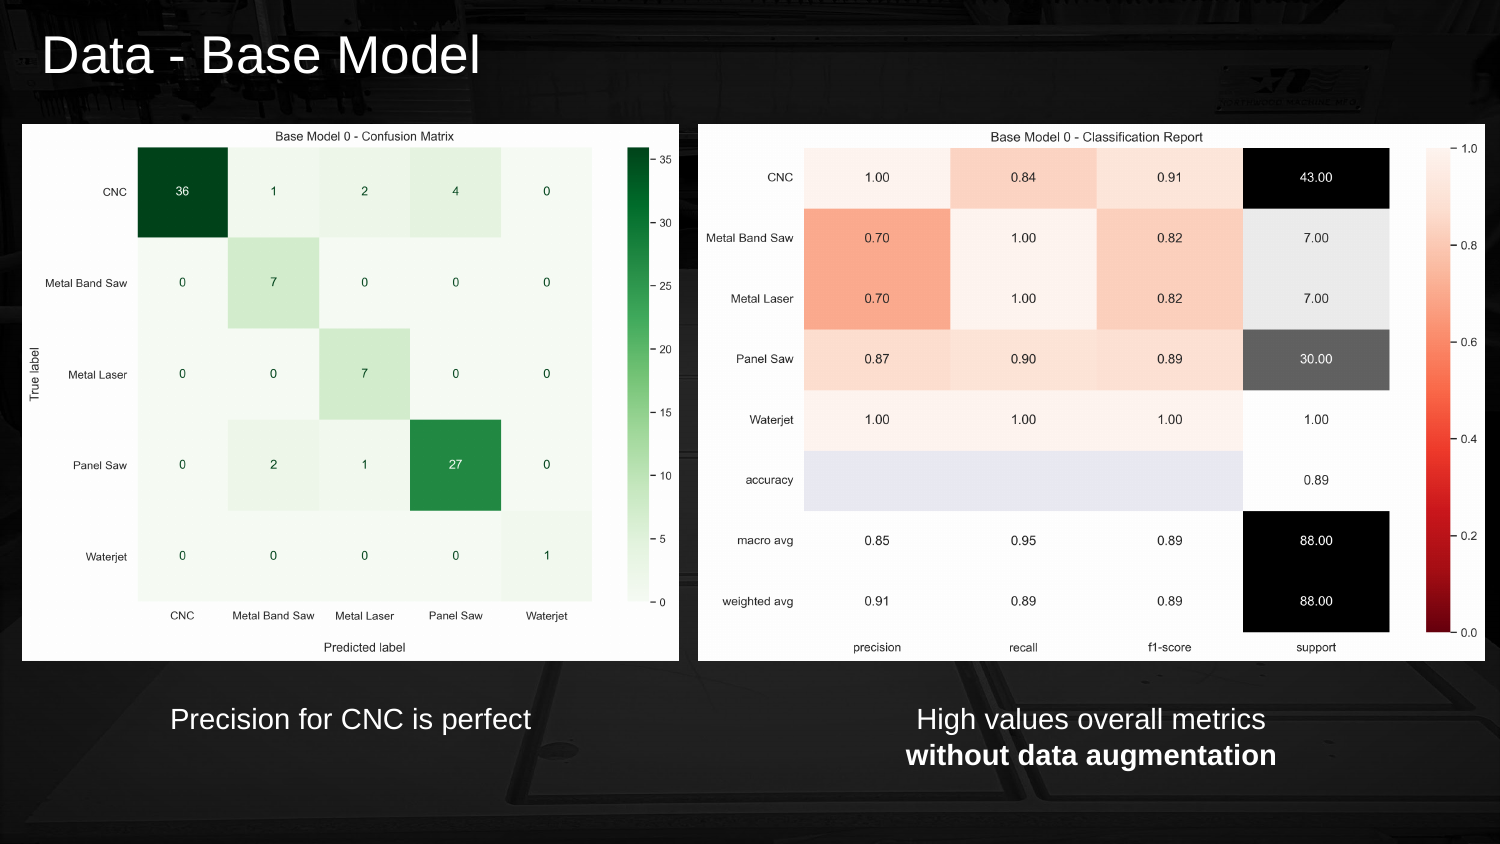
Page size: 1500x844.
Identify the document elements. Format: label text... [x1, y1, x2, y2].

text_box Precision for CNC is perfect [116, 685, 586, 751]
title Data - Base Model [26, 5, 1425, 100]
text_box High values overall metrics without data augmentation [857, 685, 1326, 786]
picture [0, 0, 1500, 844]
